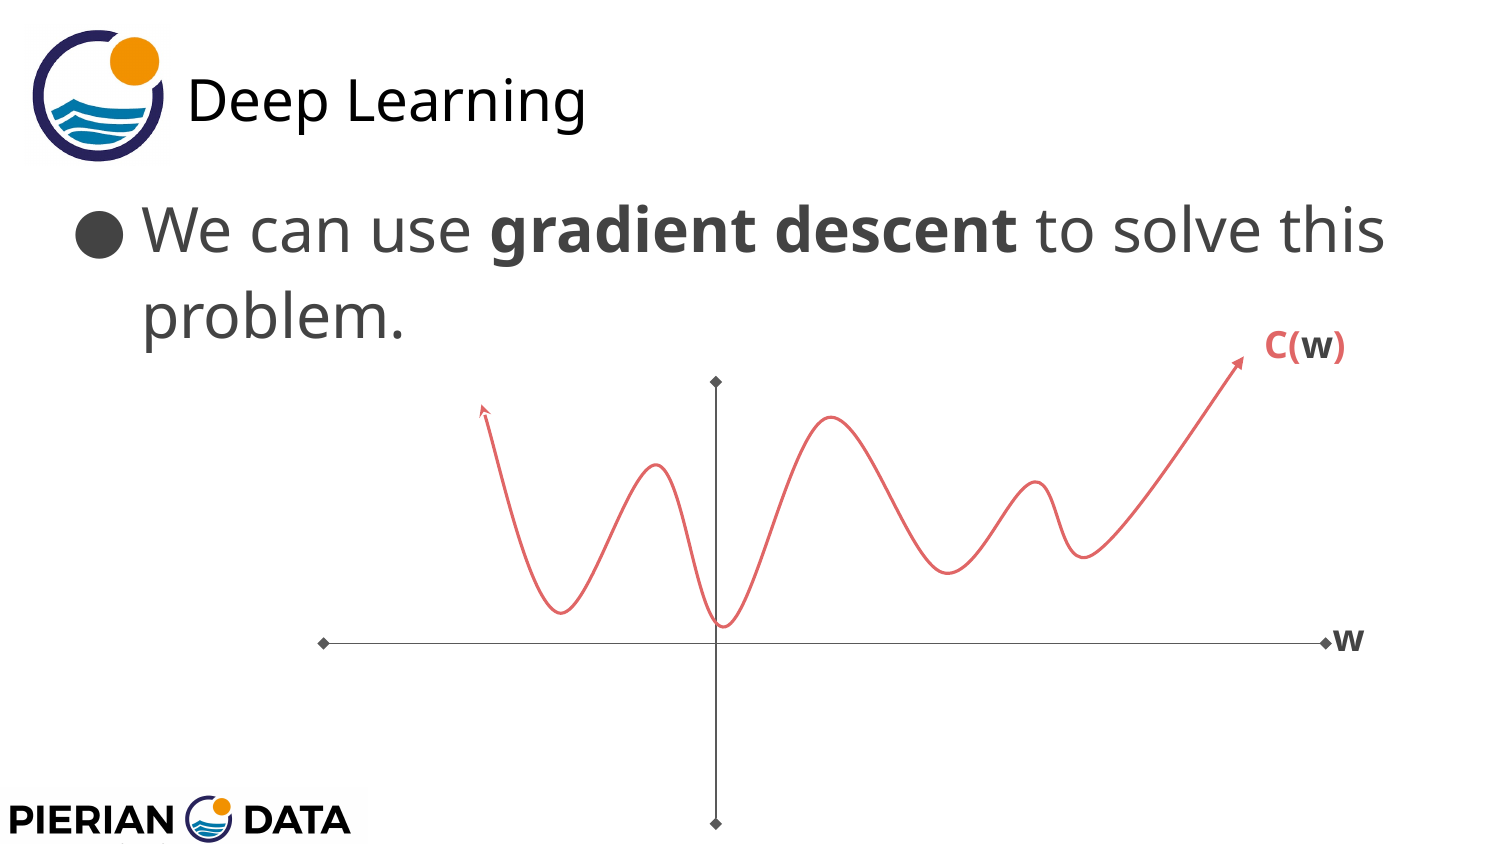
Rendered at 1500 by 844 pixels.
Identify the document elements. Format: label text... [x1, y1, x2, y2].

picture [0, 787, 368, 844]
text_box [479, 389, 711, 616]
title Deep Learning [176, 48, 1449, 143]
picture [24, 24, 172, 167]
list C(w) [1249, 305, 1500, 395]
list w [1317, 599, 1444, 688]
text_box [720, 356, 1244, 628]
list We can use gradient descent to solve this problem. [51, 164, 1449, 291]
